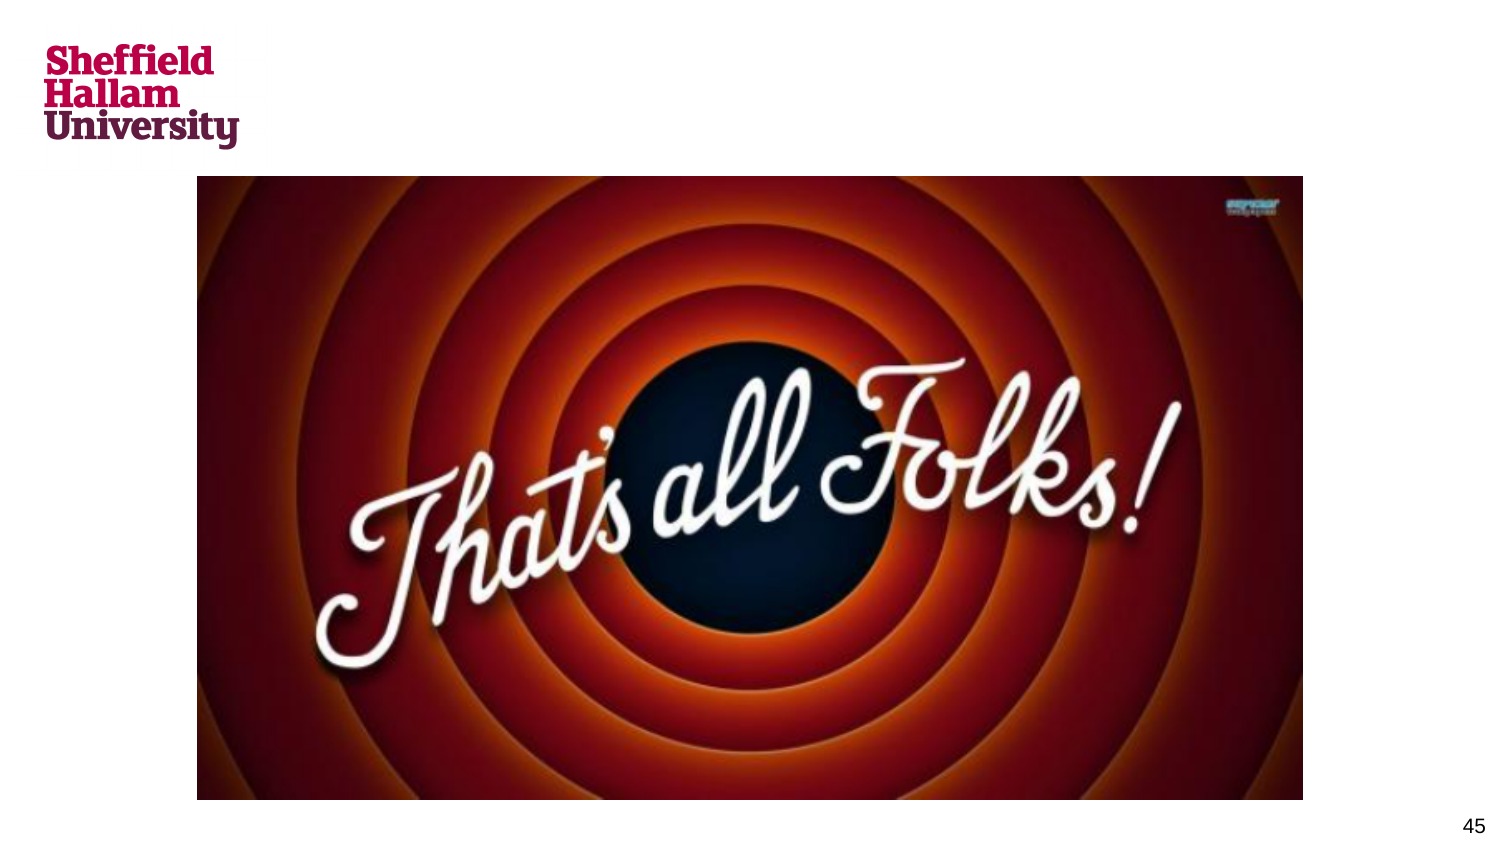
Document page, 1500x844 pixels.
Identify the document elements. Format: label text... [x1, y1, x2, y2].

slide_number 45 [1448, 799, 1500, 844]
picture [16, 22, 267, 171]
picture [197, 176, 1303, 800]
